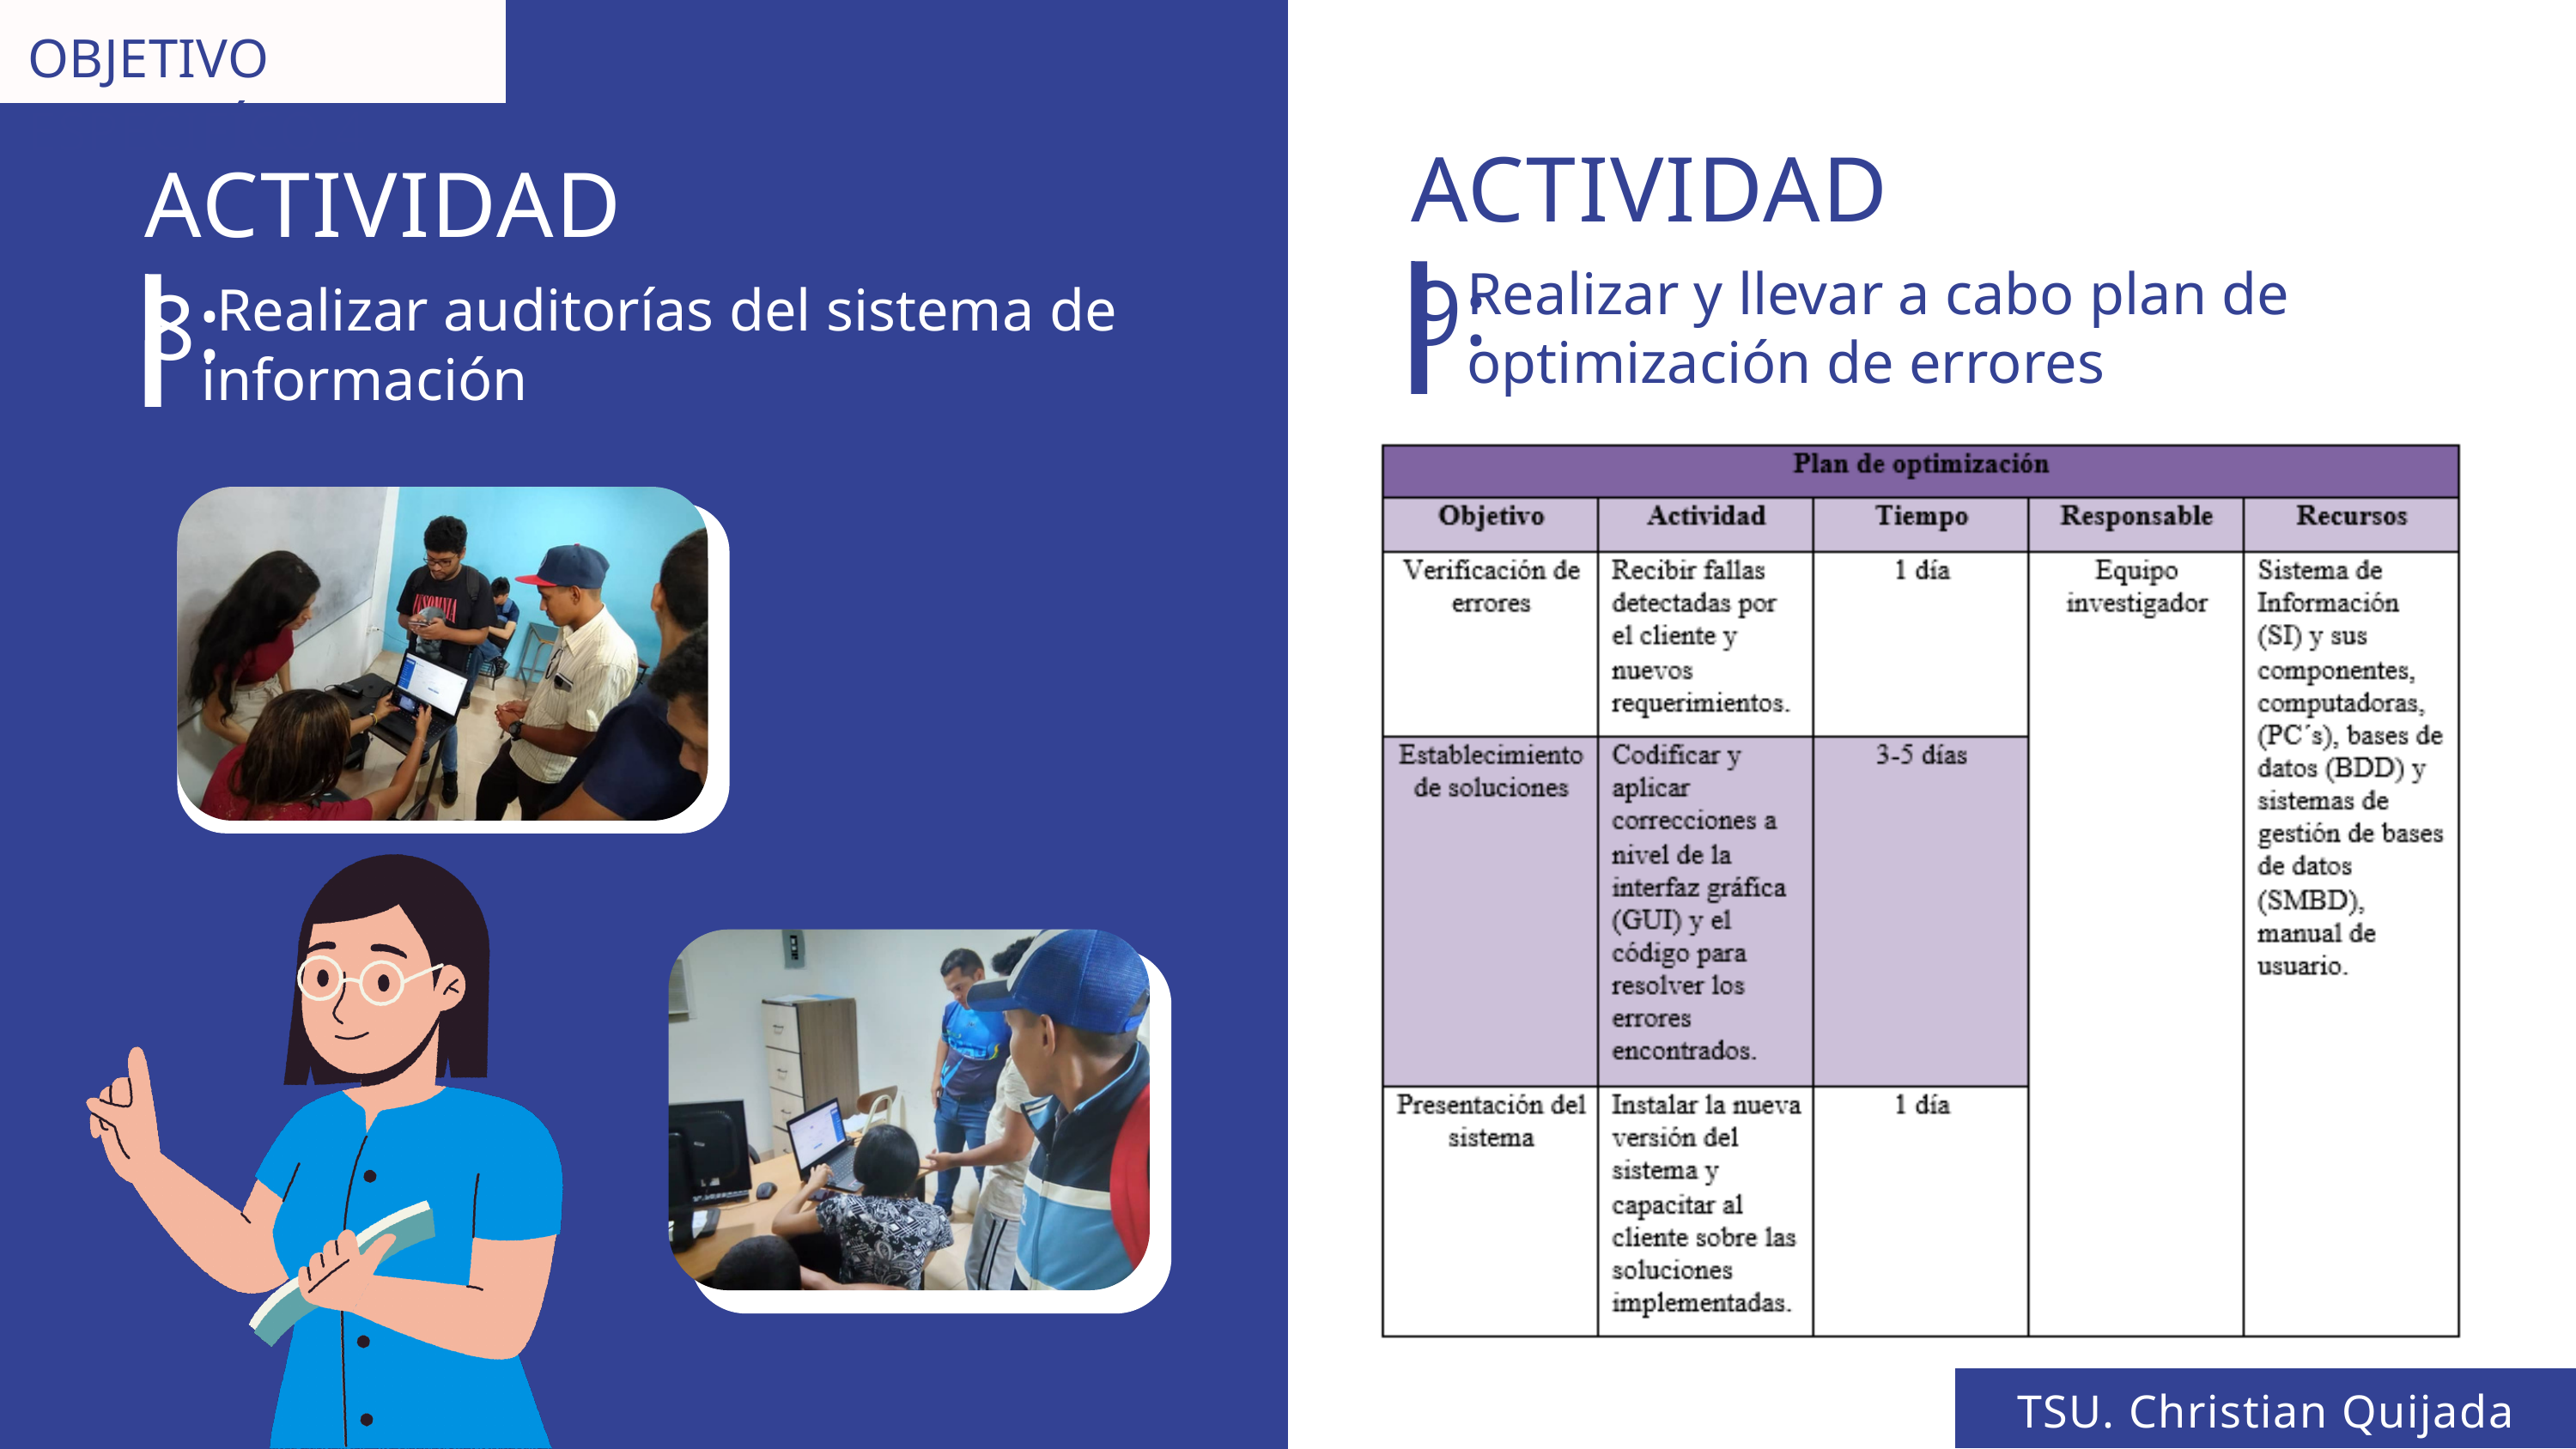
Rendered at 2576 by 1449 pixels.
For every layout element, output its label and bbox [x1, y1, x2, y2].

text_box [177, 503, 730, 834]
text_box [144, 130, 1179, 411]
text_box [0, 0, 1289, 1449]
picture [1350, 419, 2519, 1343]
text_box [0, 0, 507, 103]
text_box [690, 949, 1172, 1314]
text_box [1955, 1367, 2576, 1449]
text_box [1411, 116, 2445, 395]
